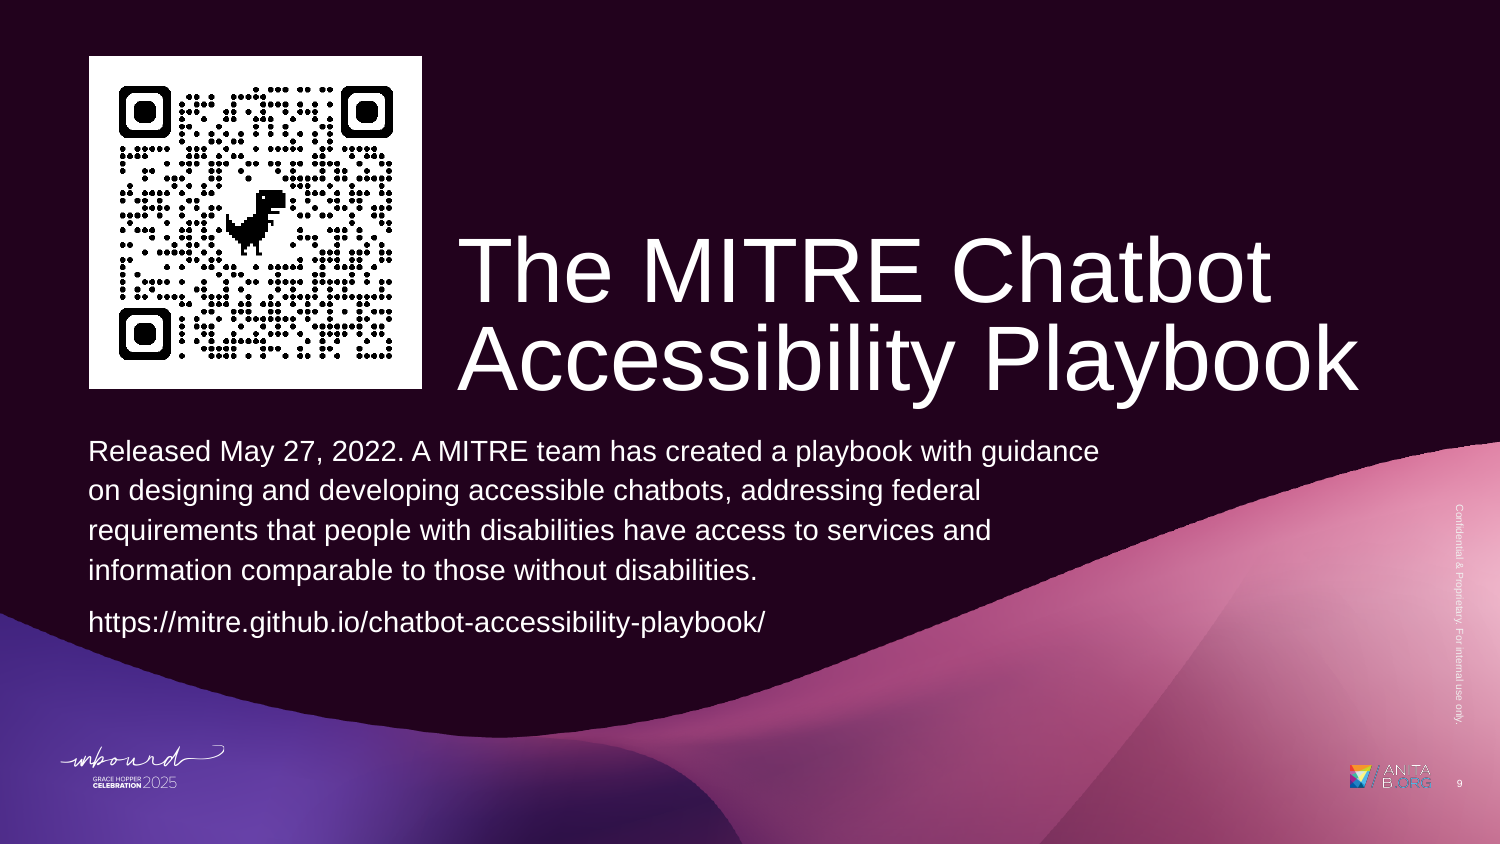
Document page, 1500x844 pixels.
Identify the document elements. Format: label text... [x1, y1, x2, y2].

text_box Released May 27, 2022. A MITRE team has created a playbook with guidance on designing and developing accessible chatbots, addressing federal requirements that people with disabilities have access to services and information comparable to those without disabilities. https://mitre.github.io/chatbot-accessibility-playbook/ [73, 419, 1140, 646]
picture [0, 0, 1500, 844]
slide_number 9 [1372, 725, 1463, 791]
title The MITRE Chatbot Accessibility Playbook [457, 232, 1451, 429]
